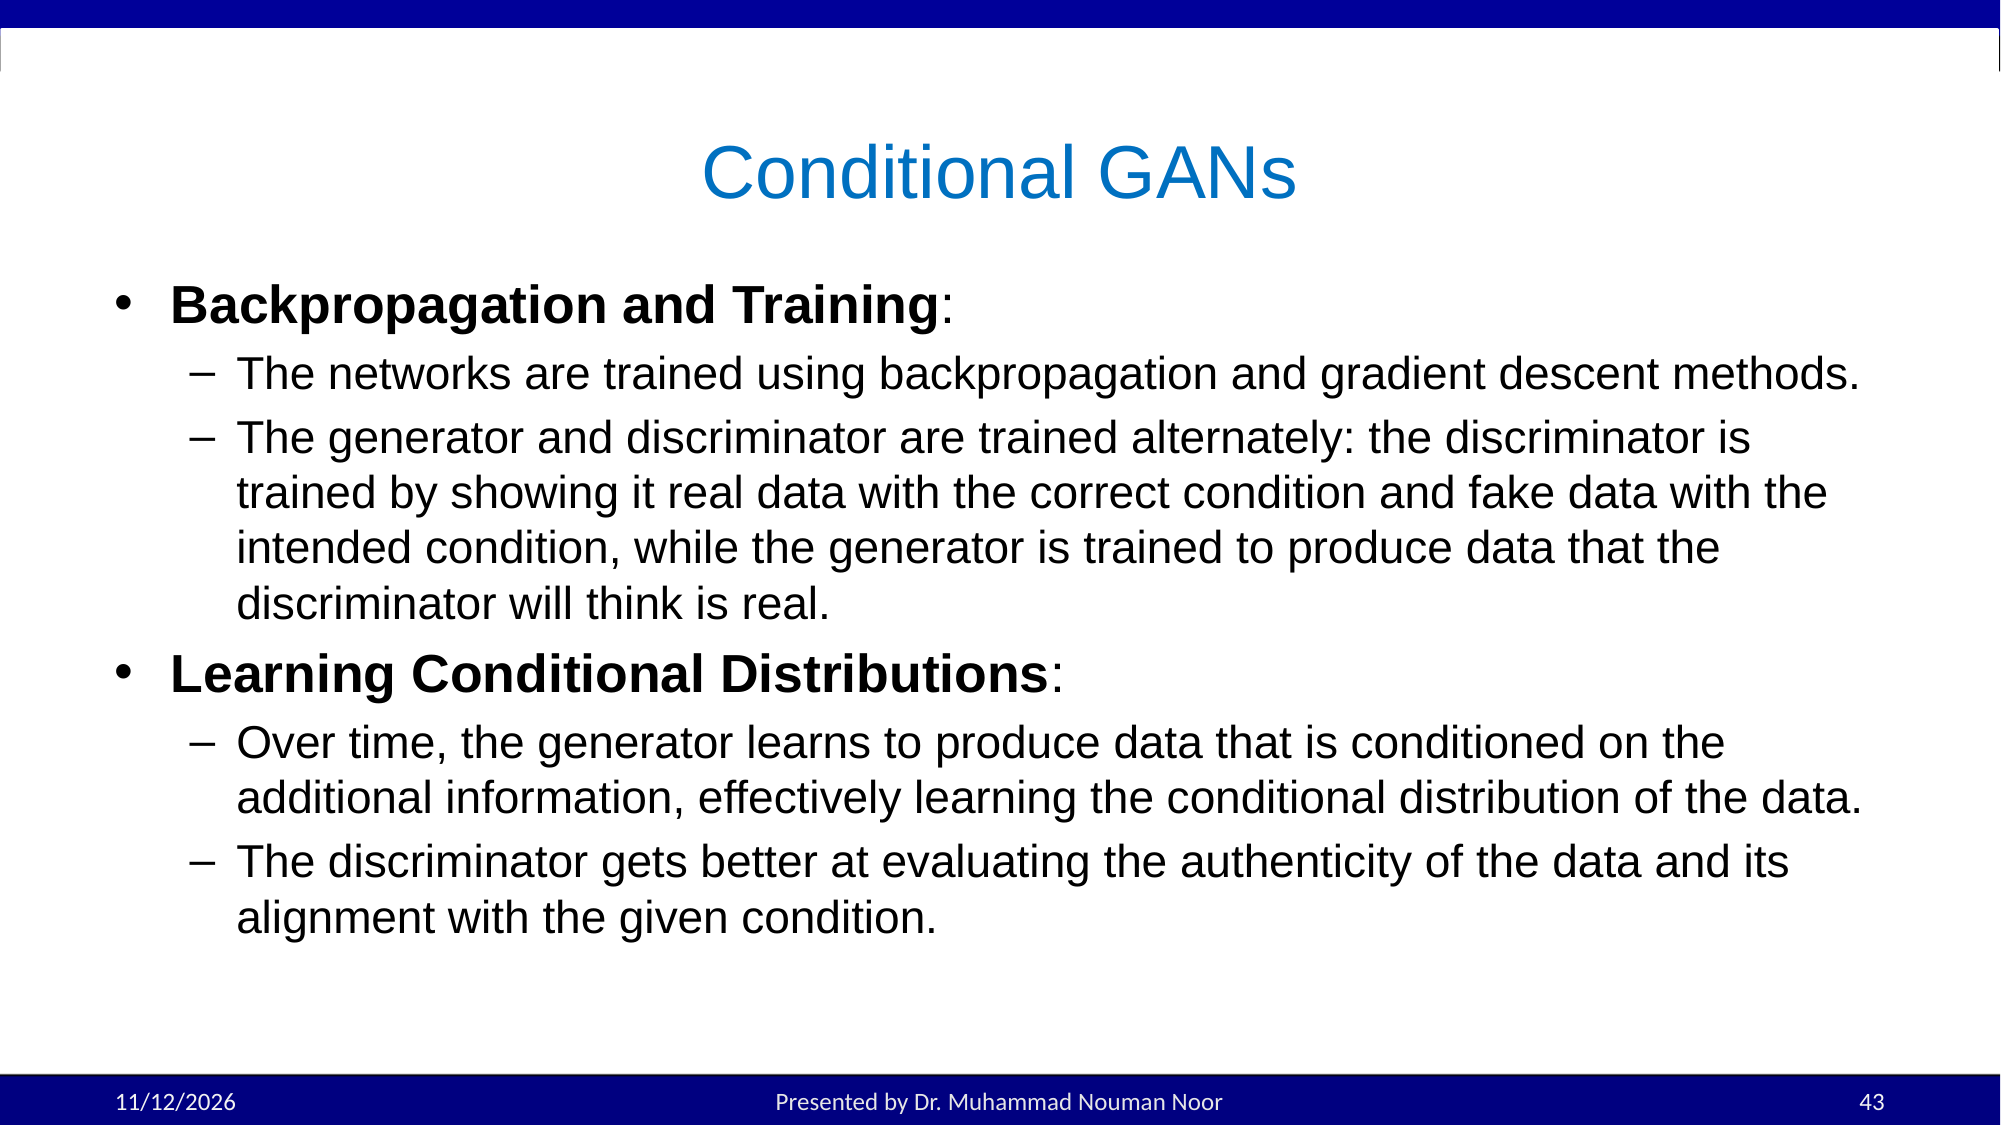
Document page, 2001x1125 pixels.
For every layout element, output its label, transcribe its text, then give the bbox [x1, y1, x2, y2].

picture [0, 0, 2001, 1125]
title Conditional GANs [99, 99, 1900, 238]
list Backpropagation and Training: The networks are trained using backpropagation and gradient descent methods. The generator and discriminator are trained alternately: the discriminator is trained by showing it real data with the correct condition and fake data with the intended condition, while the generator is trained to produce data that the discriminator will think is real. Learning Conditional Distributions: Over time, the generator learns to produce data that is conditioned on the additional information, effectively learning the conditional distribution of the data. The discriminator gets better at evaluating the authenticity of the data and its alignment with the given condition. [99, 262, 1900, 1005]
slide_number 43 [1433, 1062, 1900, 1125]
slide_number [99, 1062, 567, 1125]
footer Presented by Dr. Muhammad Nouman Noor [683, 1062, 1317, 1125]
